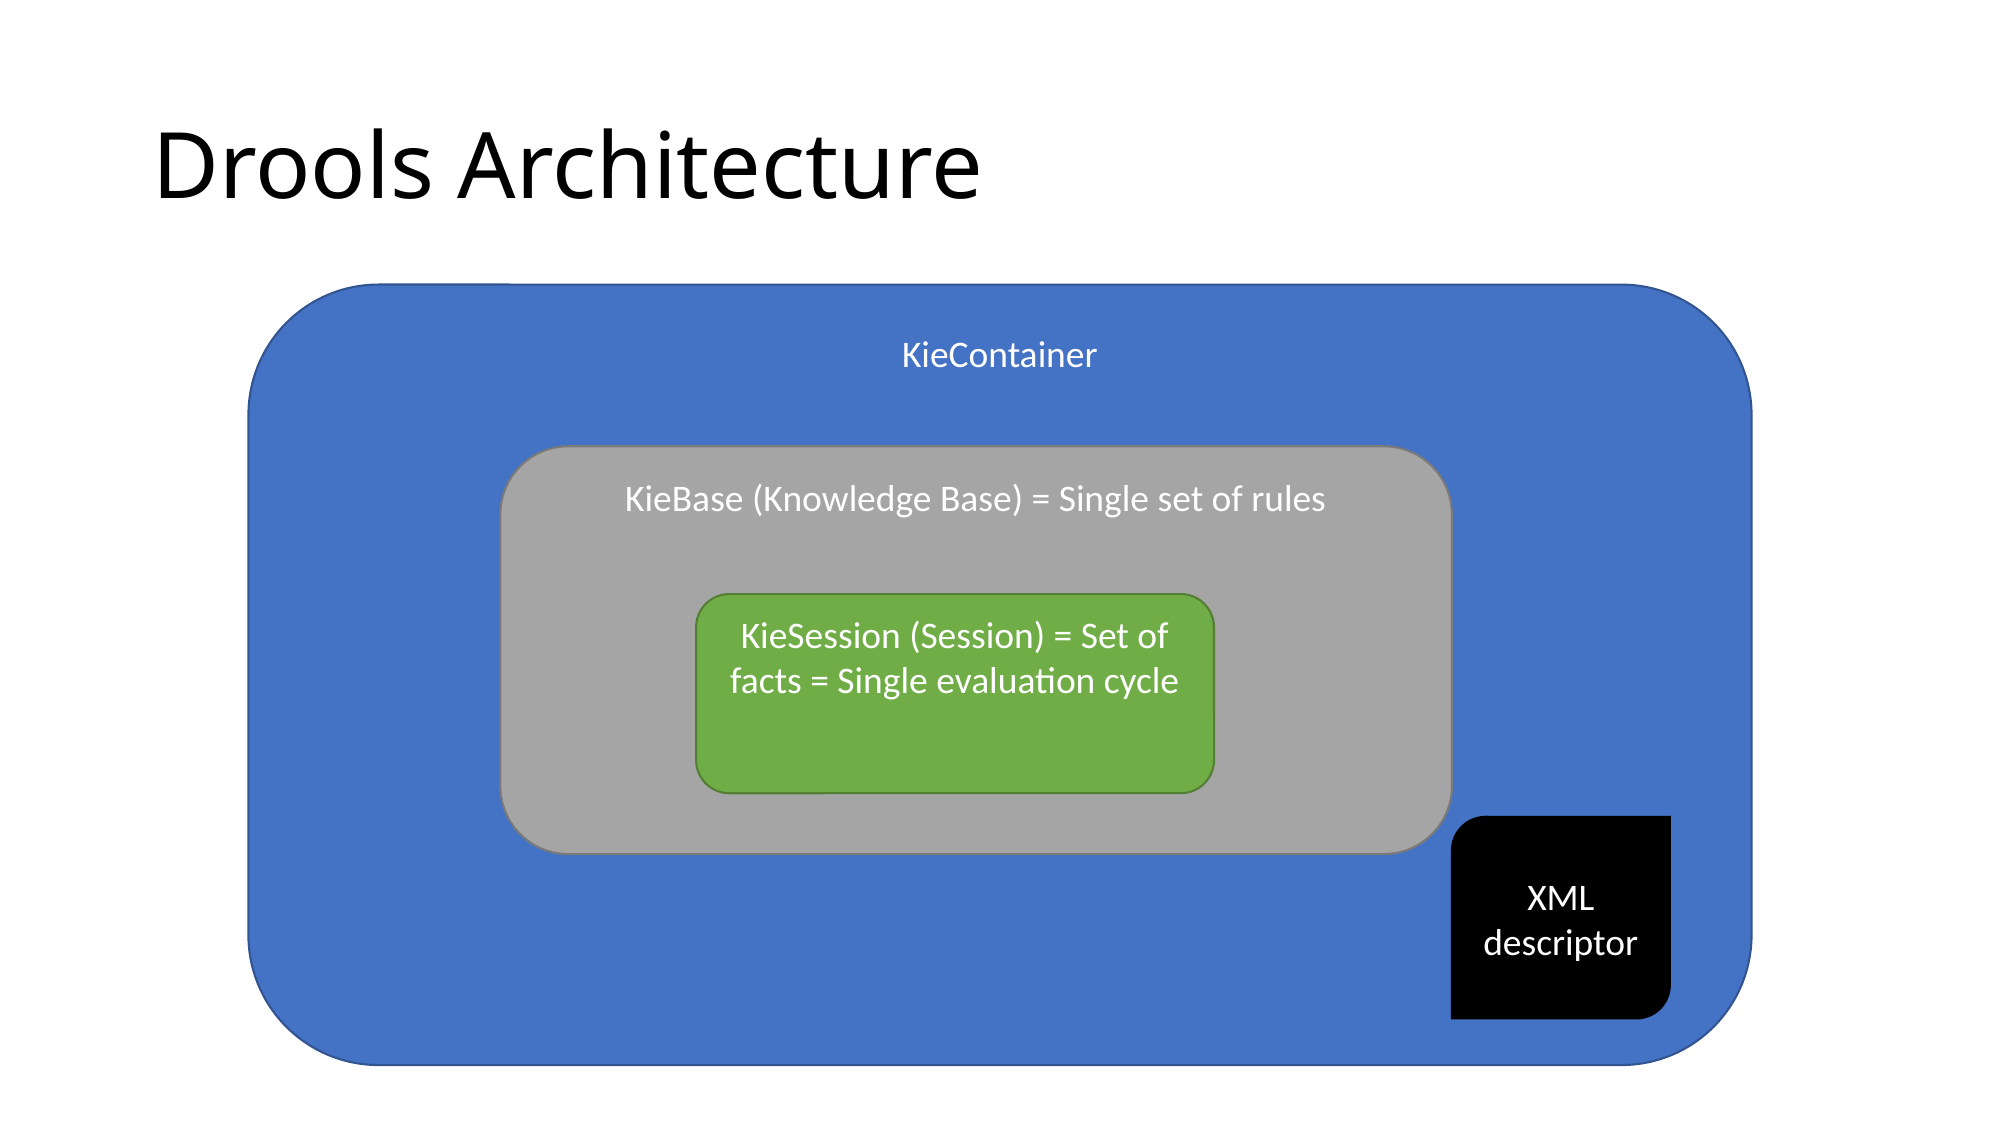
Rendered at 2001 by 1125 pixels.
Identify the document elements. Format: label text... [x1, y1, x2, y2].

title Drools Architecture [137, 59, 1863, 278]
text_box KieSession (Session) = Set of facts = Single evaluation cycle [695, 593, 1216, 795]
text_box XML descriptor [1450, 815, 1671, 1020]
text_box KieContainer [247, 283, 1753, 1067]
text_box KieBase (Knowledge Base) = Single set of rules [499, 445, 1453, 856]
